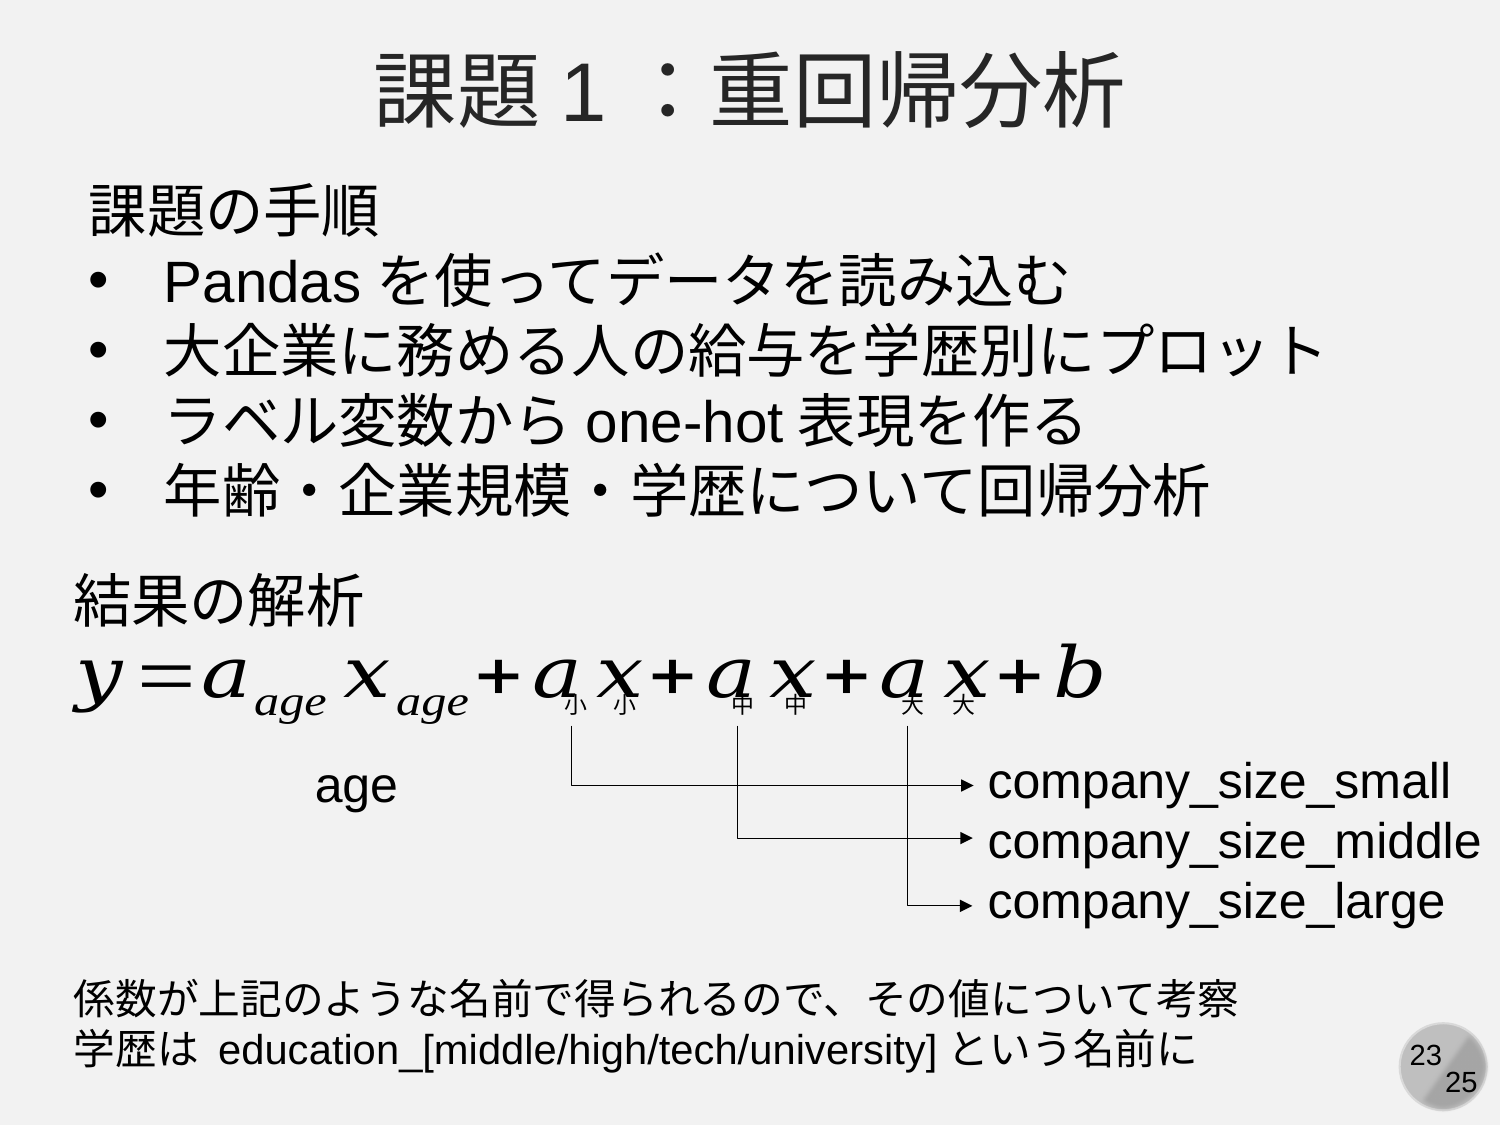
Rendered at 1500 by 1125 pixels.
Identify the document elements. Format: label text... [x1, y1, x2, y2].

text_box 小 [588, 683, 652, 726]
text_box 大 [927, 683, 991, 726]
list 課題1：重回帰分析 [0, 31, 1500, 155]
text_box 係数が上記のような名前で得られるので、その値について考察 学歴は education_[middle/high/tech/university]という名前に [58, 965, 1255, 1081]
text_box 大 [910, 683, 927, 726]
text_box 中 [706, 683, 742, 726]
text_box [850, 783, 1030, 849]
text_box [797, 667, 910, 899]
text_box age [300, 745, 414, 821]
text_box [971, 892, 999, 920]
text_box 課題の手順 Pandasを使ってデータを読み込む 大企業に務める人の給与を学歴別にプロット ラベル変数からone-hot表現を作る 年齢・企業規模・学歴について回帰分析 [74, 167, 1344, 532]
text_box 小 [539, 683, 588, 726]
text_box 結果の解析 [58, 556, 380, 642]
text_box company_size_small company_size_middle company_size_large [972, 740, 1497, 936]
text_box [742, 554, 802, 958]
